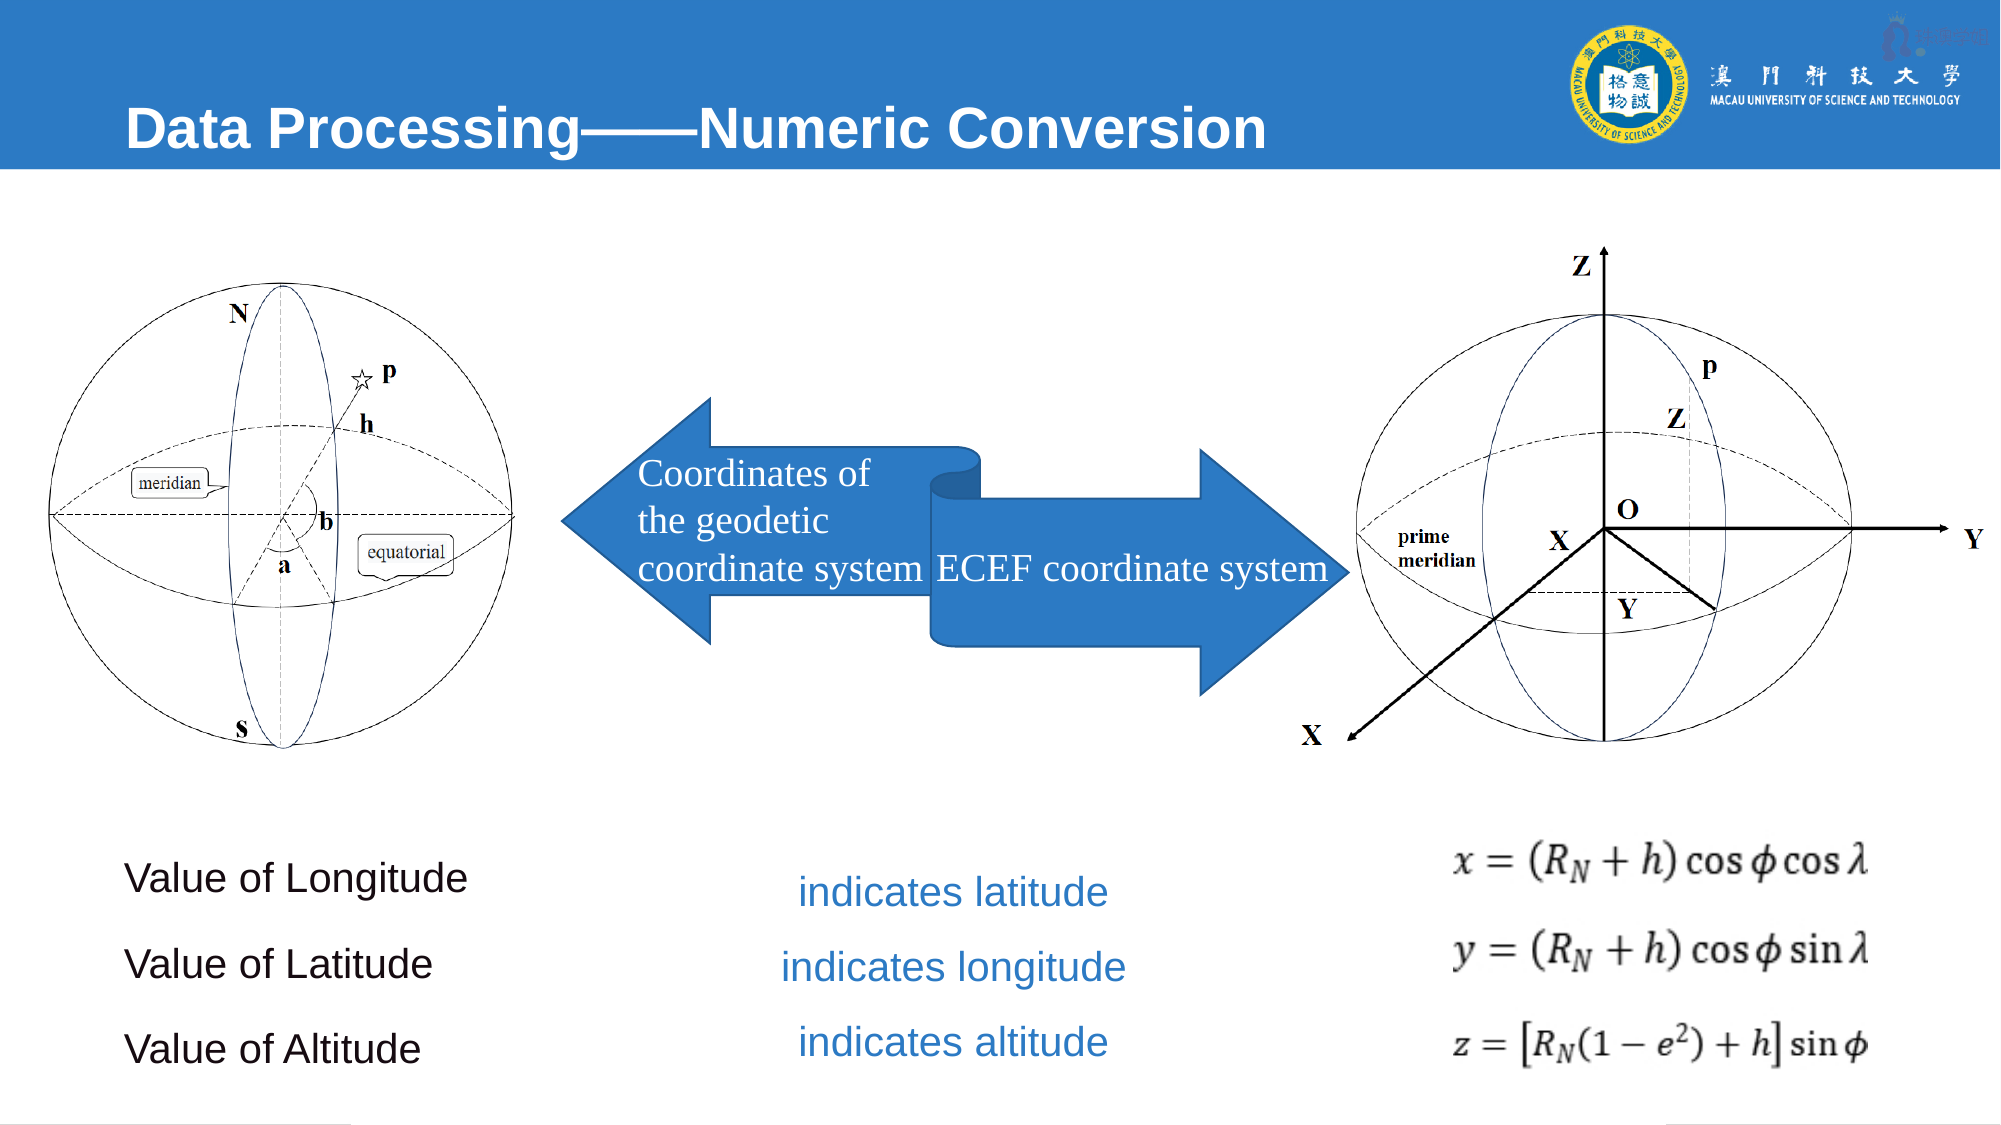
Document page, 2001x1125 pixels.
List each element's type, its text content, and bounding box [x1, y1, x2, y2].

text_box [564, 470, 622, 573]
text_box Value of Latitude [108, 929, 498, 994]
text_box Coordinates of the geodetic coordinate system [622, 424, 941, 612]
text_box [941, 446, 1274, 509]
text_box Value of Longitude [108, 843, 498, 909]
text_box Value of Altitude [108, 1014, 498, 1080]
title Data Processing——Numeric Conversion [109, 0, 1890, 169]
text_box ECEF coordinate system [921, 509, 1276, 623]
text_box [670, 612, 711, 646]
picture [0, 0, 2001, 1125]
text_box [677, 396, 711, 424]
text_box [929, 623, 1276, 697]
